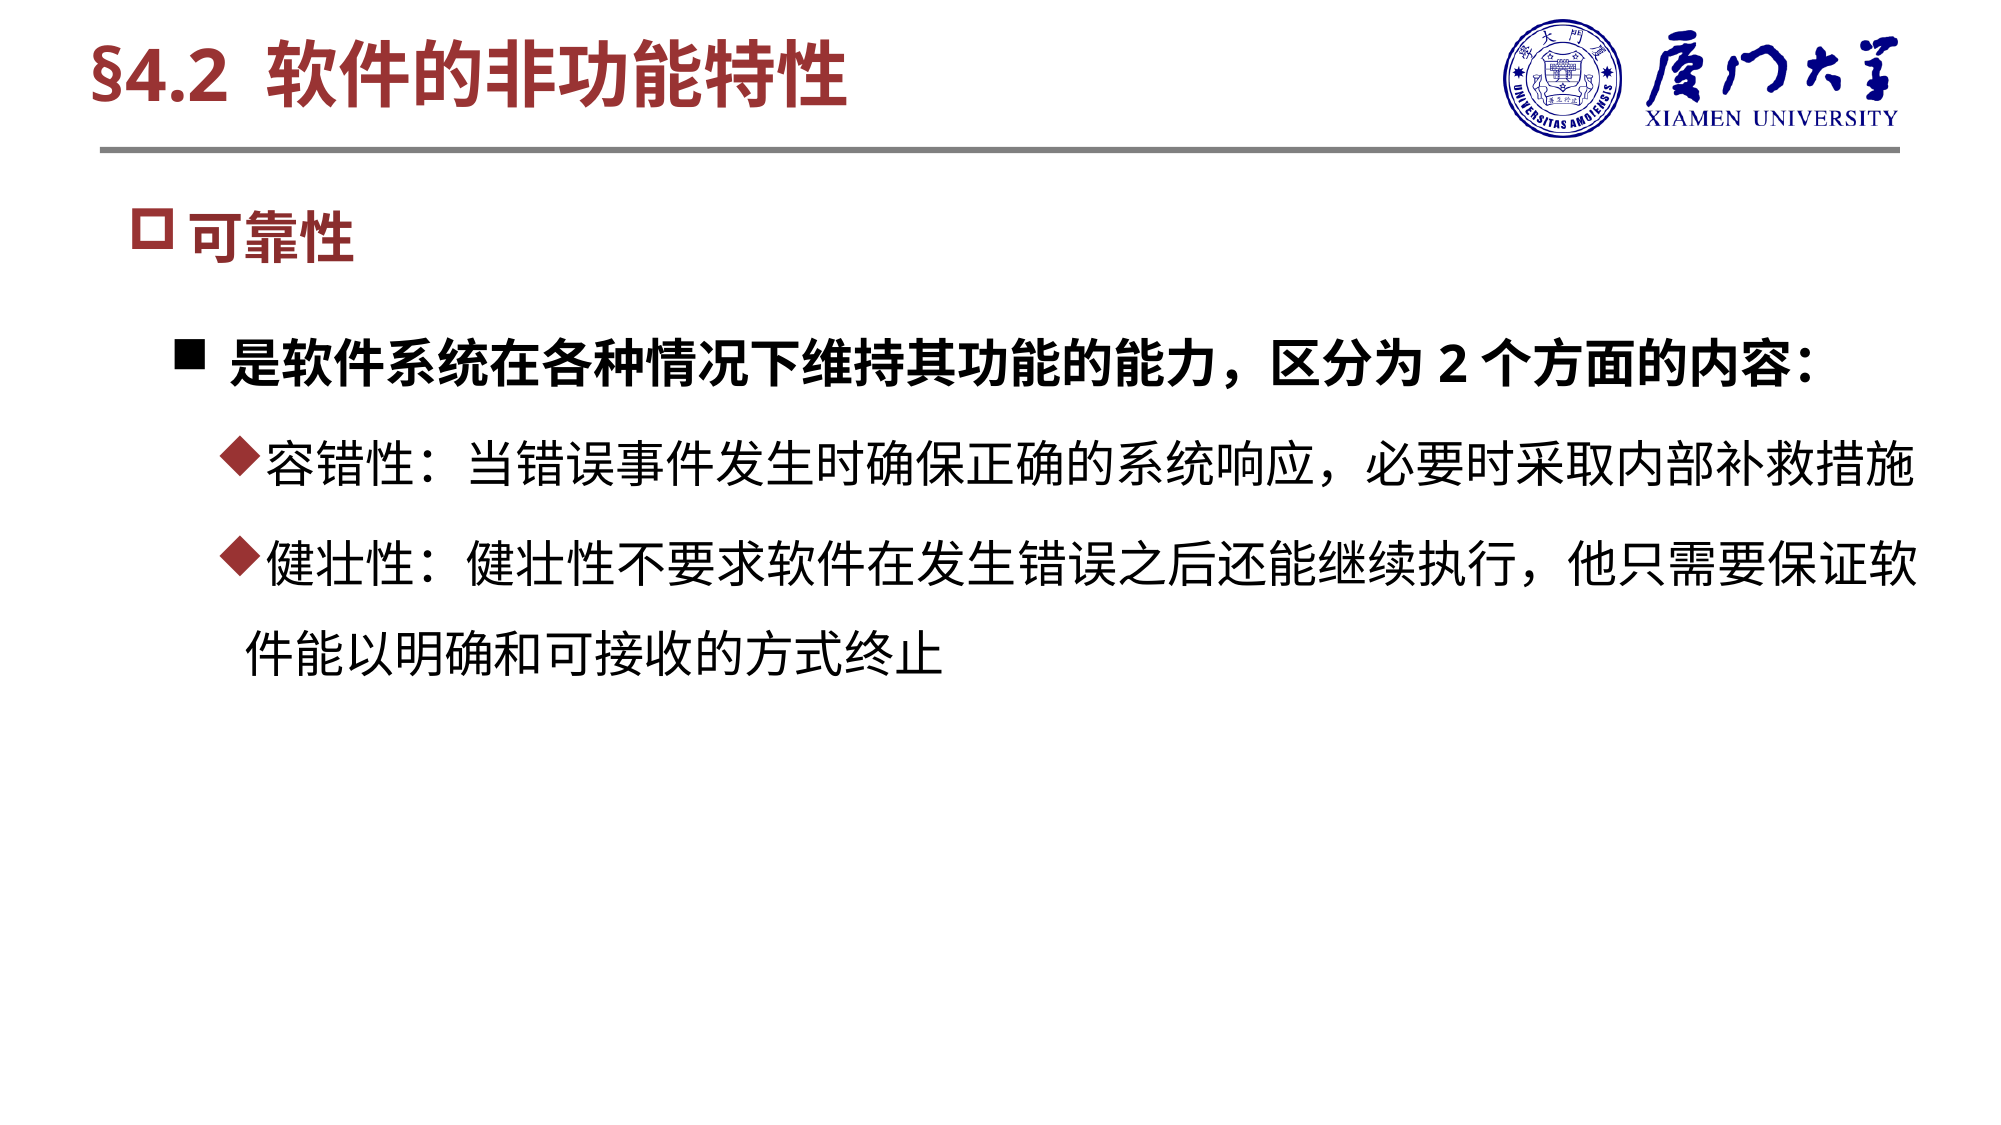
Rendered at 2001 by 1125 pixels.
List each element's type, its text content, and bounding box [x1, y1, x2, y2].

picture [1503, 19, 1622, 138]
text_box §4.2 软件的非功能特性 [74, 24, 1425, 188]
picture [1645, 30, 1898, 126]
list 可靠性 是软件系统在各种情况下维持其功能的能力，区分为2个方面的内容： 容错性：当错误事件发生时确保正确的系统响应，必要时采取内部补救措施 健壮性：健壮性不要求软件在发生错误之后还能继续执行，他只需要保证软件能以明确和可接收的方式终止 [112, 160, 1934, 997]
